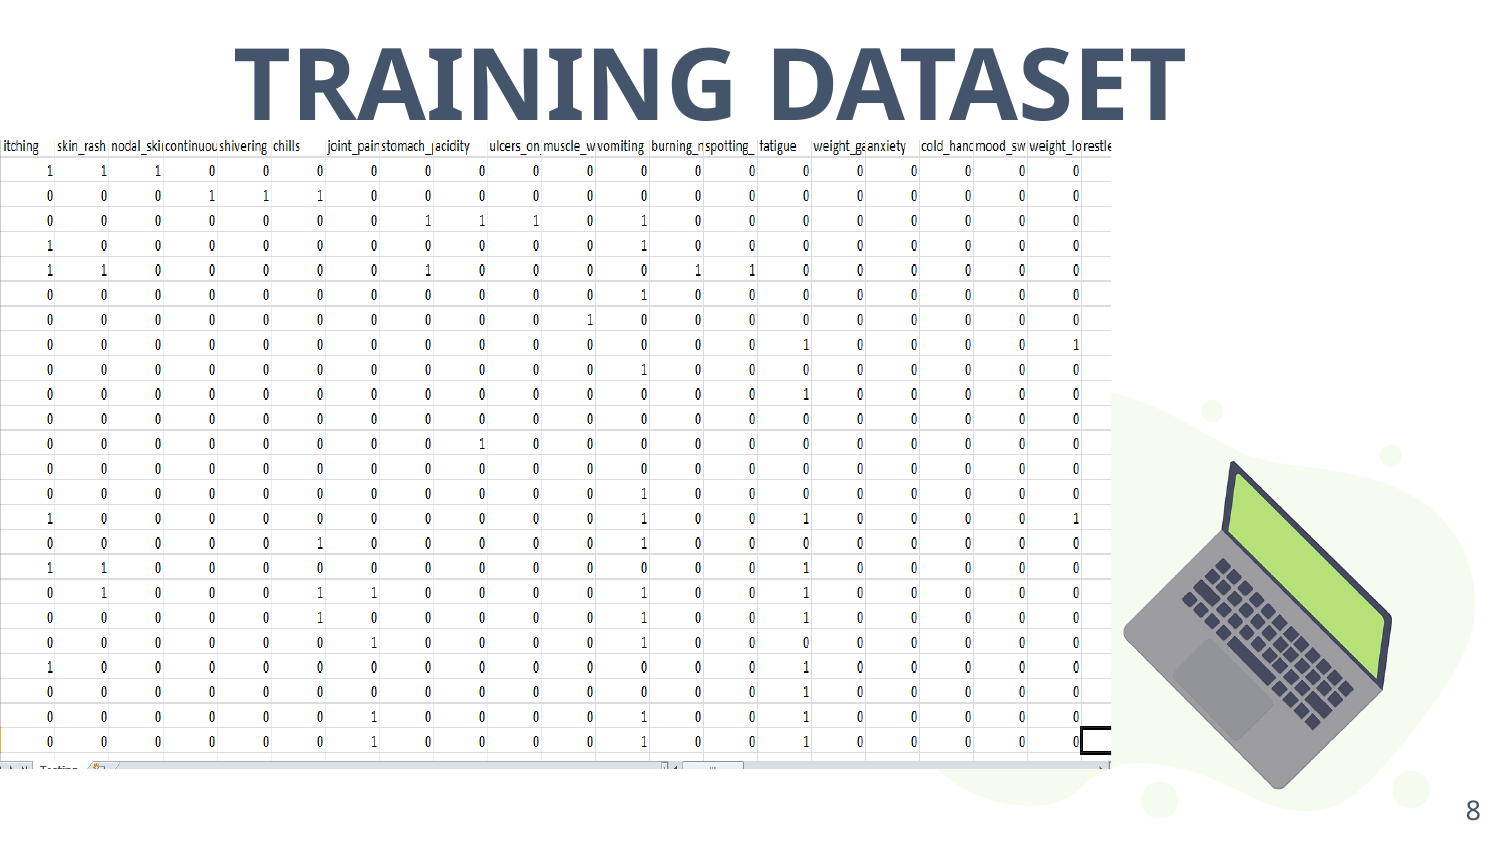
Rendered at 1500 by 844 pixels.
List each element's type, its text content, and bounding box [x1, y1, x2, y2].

title TRAINING DATASET [233, 0, 1267, 141]
slide_number 8 [1391, 779, 1482, 844]
picture [0, 140, 1475, 819]
